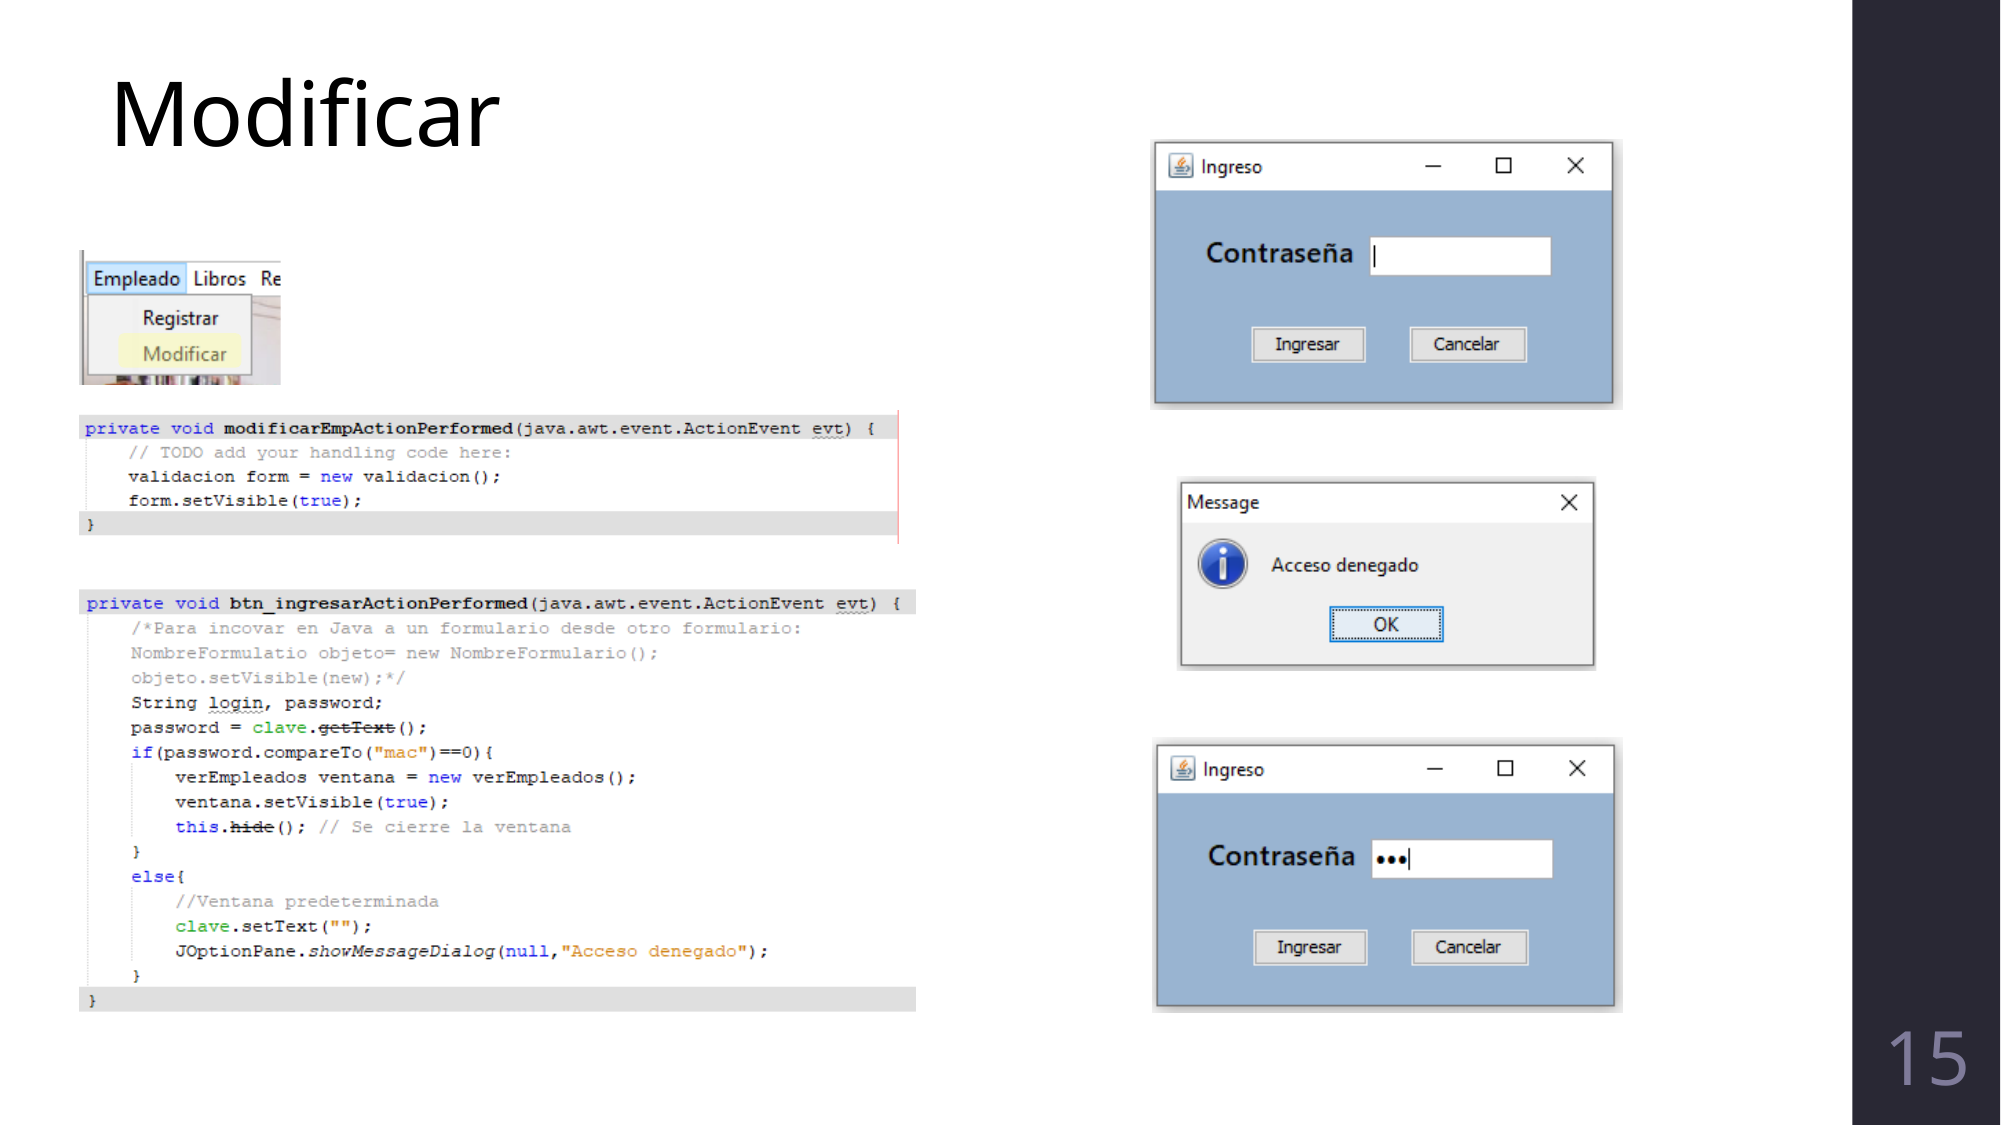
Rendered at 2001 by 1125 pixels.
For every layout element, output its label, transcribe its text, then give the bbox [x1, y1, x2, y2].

picture [1150, 139, 1623, 411]
picture [78, 584, 916, 1016]
picture [1151, 737, 1623, 1013]
picture [1176, 476, 1597, 671]
picture [78, 409, 900, 545]
title Modificar [94, 60, 1685, 173]
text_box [78, 250, 281, 385]
slide_number 15 [1852, 1012, 2000, 1110]
